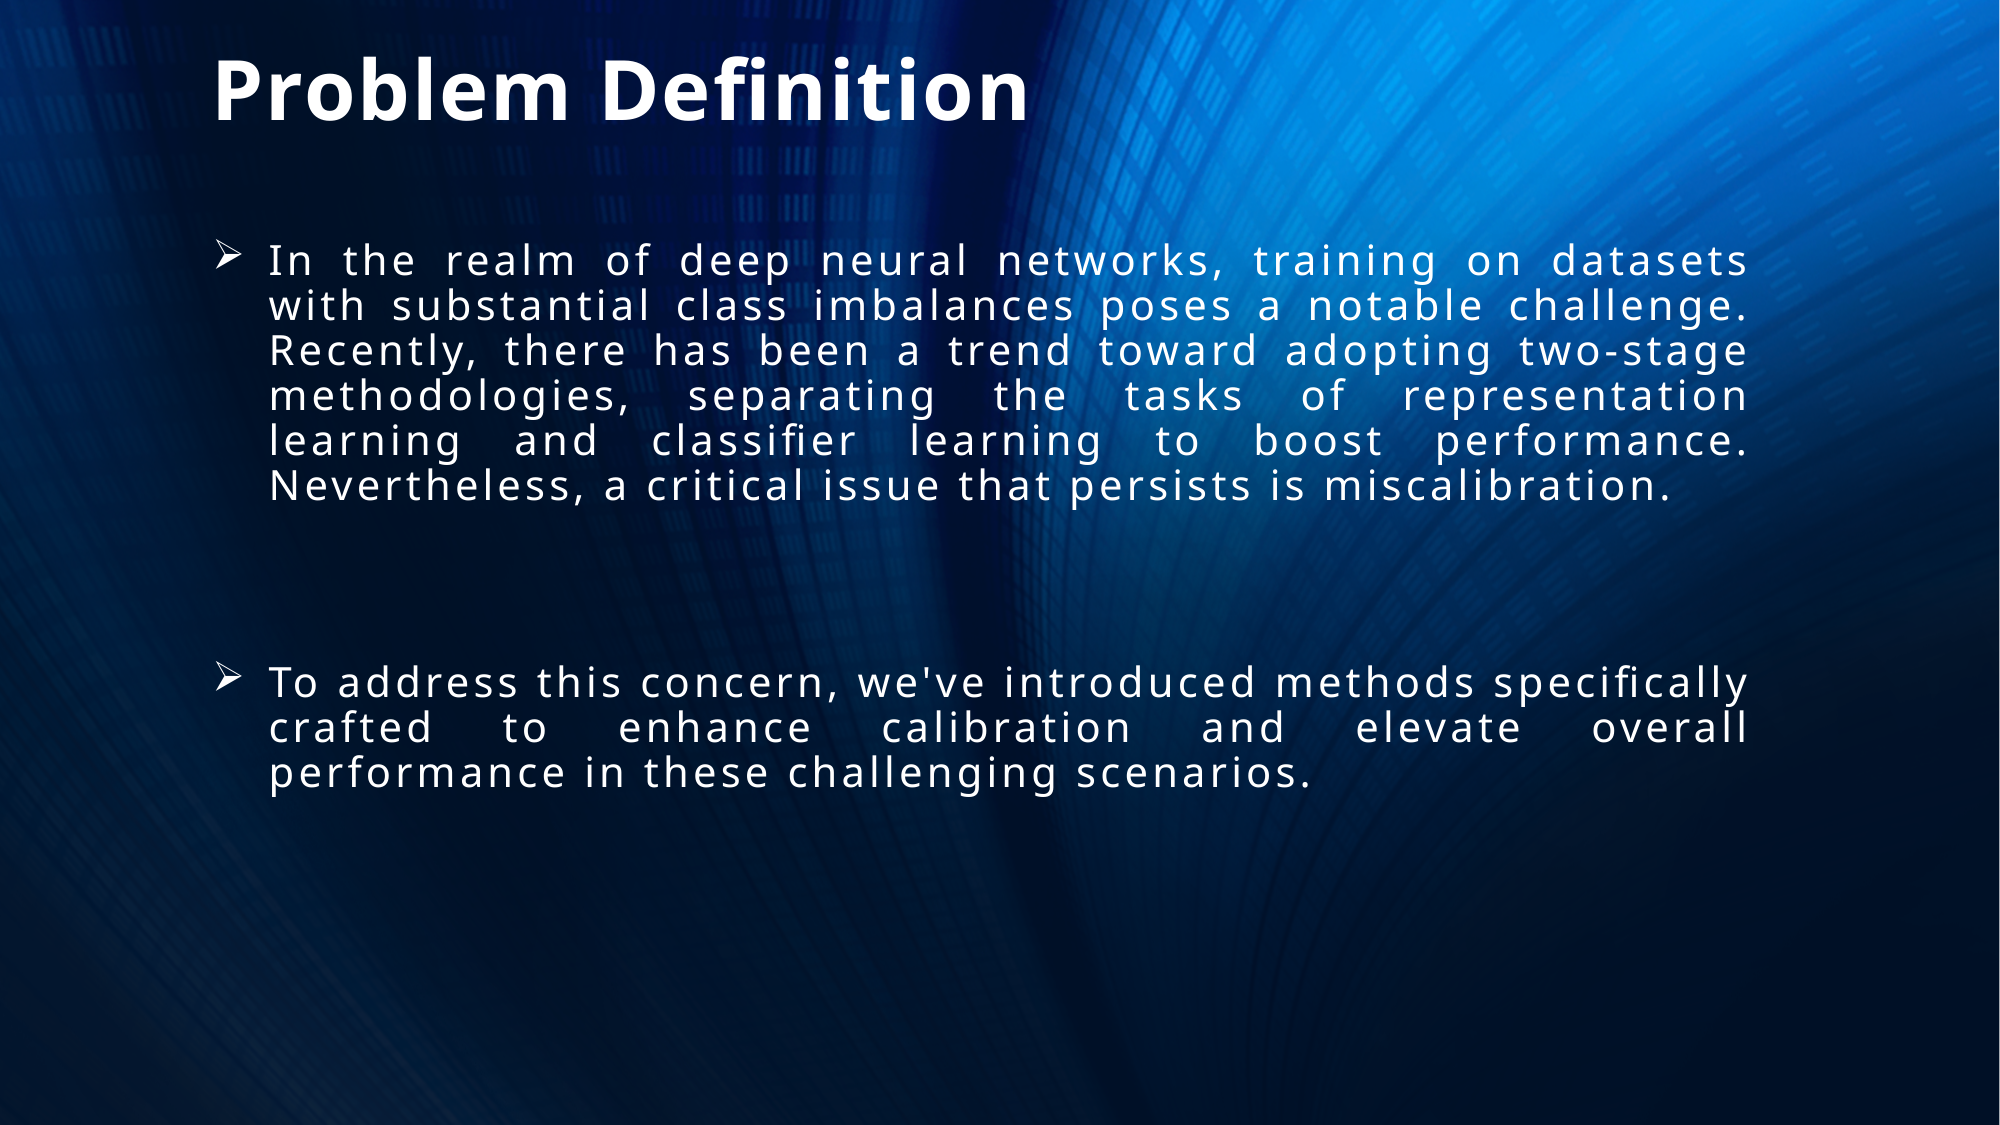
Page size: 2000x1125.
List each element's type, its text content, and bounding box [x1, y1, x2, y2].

title Problem Definition [196, 20, 1623, 144]
list In the realm of deep neural networks, training on datasets with substantial class imbalances poses a notable challenge. Recently, there has been a trend toward adopting two-stage methodologies, separating the tasks of representation learning and classifier learning to boost performance. Nevertheless, a critical issue that persists is miscalibration. To address this concern, we've introduced methods specifically crafted to enhance calibration and elevate overall performance in these challenging scenarios. [197, 231, 1768, 811]
picture [0, 0, 2000, 1125]
